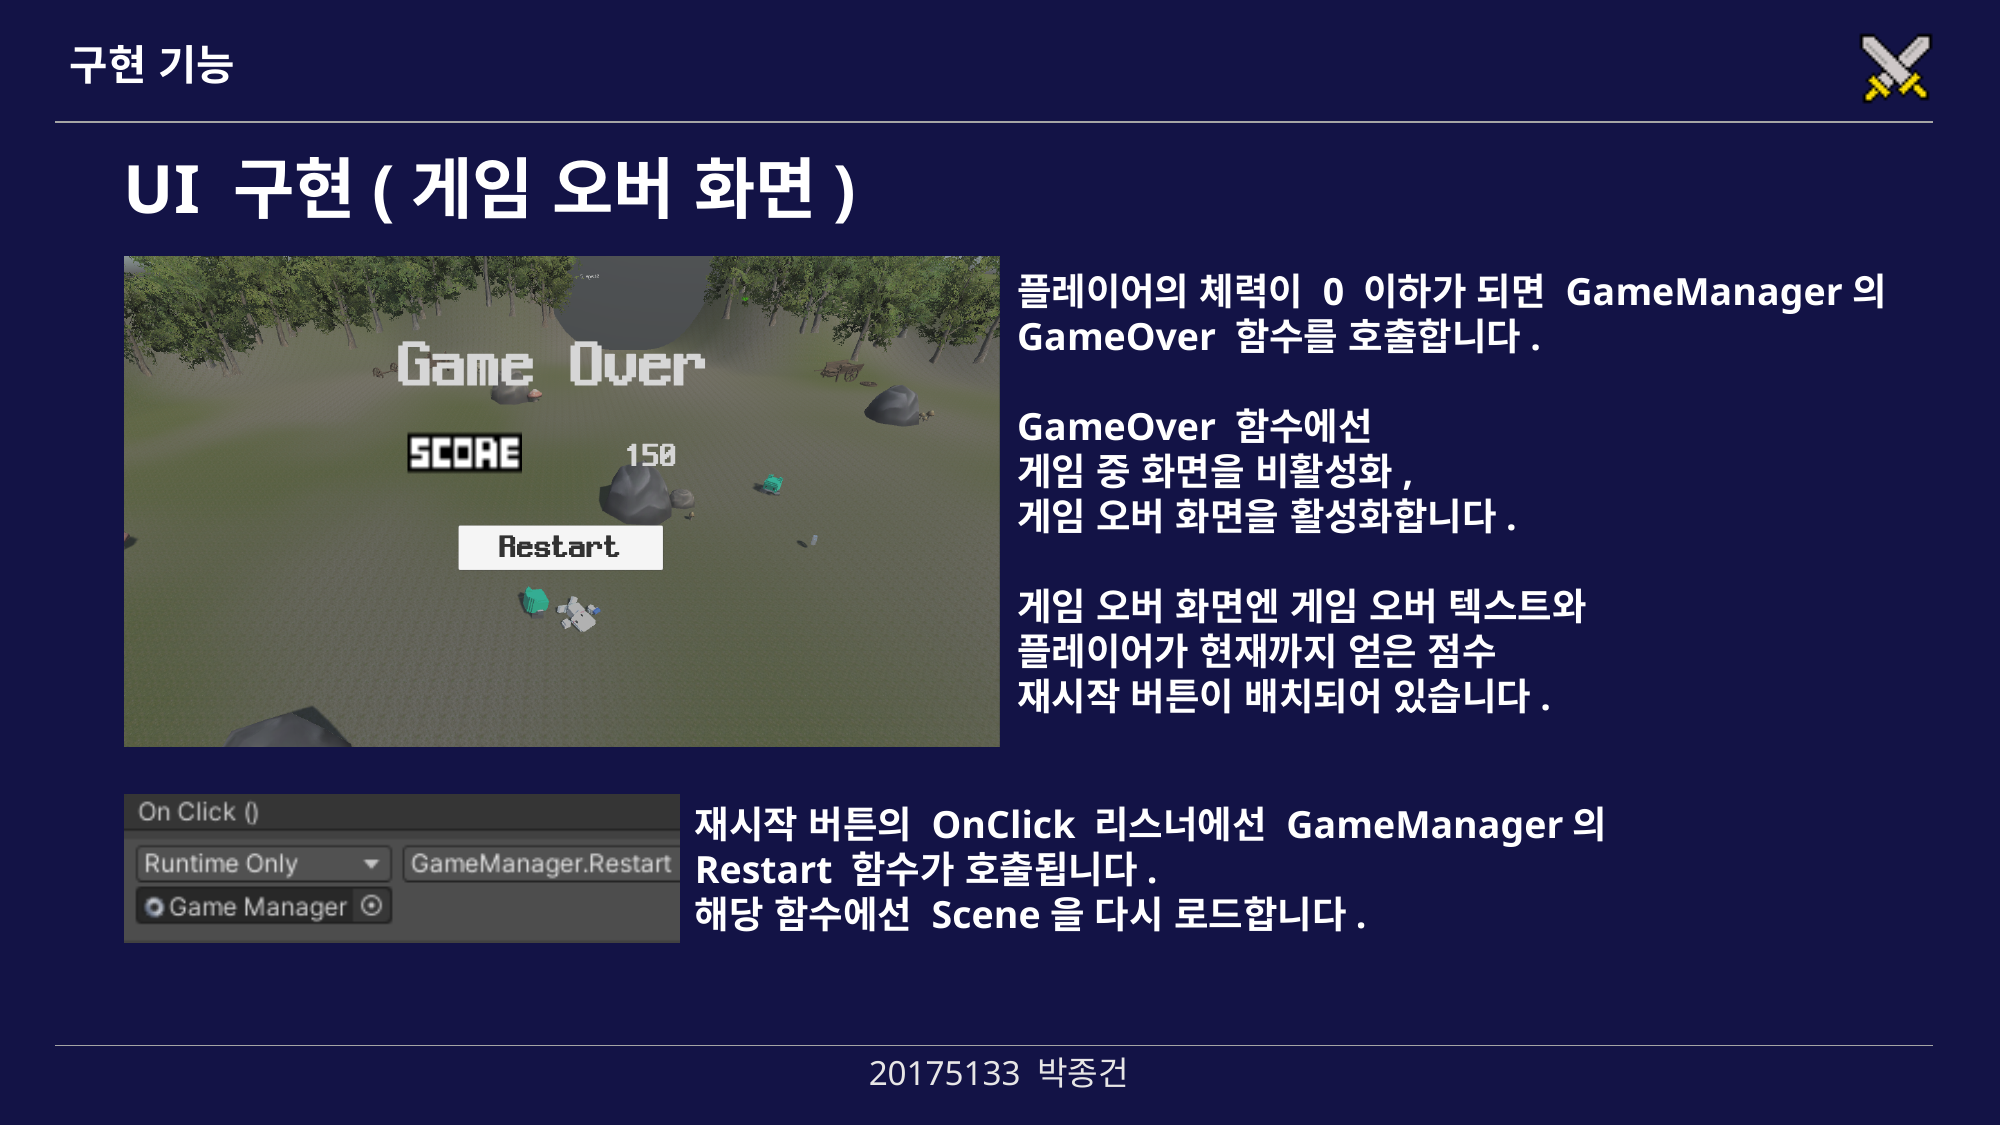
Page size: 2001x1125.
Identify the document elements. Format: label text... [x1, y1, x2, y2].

text_box 재시작 버튼의 OnClick 리스너에선 GameManager의 Restart 함수가 호출됩니다. 해당 함수에선 Scene을 다시 로드합니다. [679, 794, 1920, 944]
picture [124, 256, 1000, 748]
picture [124, 794, 680, 943]
text_box 구현 기능 [55, 31, 1787, 96]
picture [1849, 23, 1945, 119]
text_box UI 구현(게임 오버 화면) [108, 139, 1147, 235]
text_box 플레이어의 체력이 0 이하가 되면 GameManager의 GameOver 함수를 호출합니다. GameOver 함수에선 게임 중 화면을 비활성화, 게임 오버 화면을 활성화합니다. 게임 오버 화면엔 게임 오버 텍스트와 플레이어가 현재까지 얻은 점수 재시작 버튼이 배치되어 있습니다. [1002, 260, 1948, 771]
text_box 20175133 박종건 [853, 1049, 1147, 1125]
